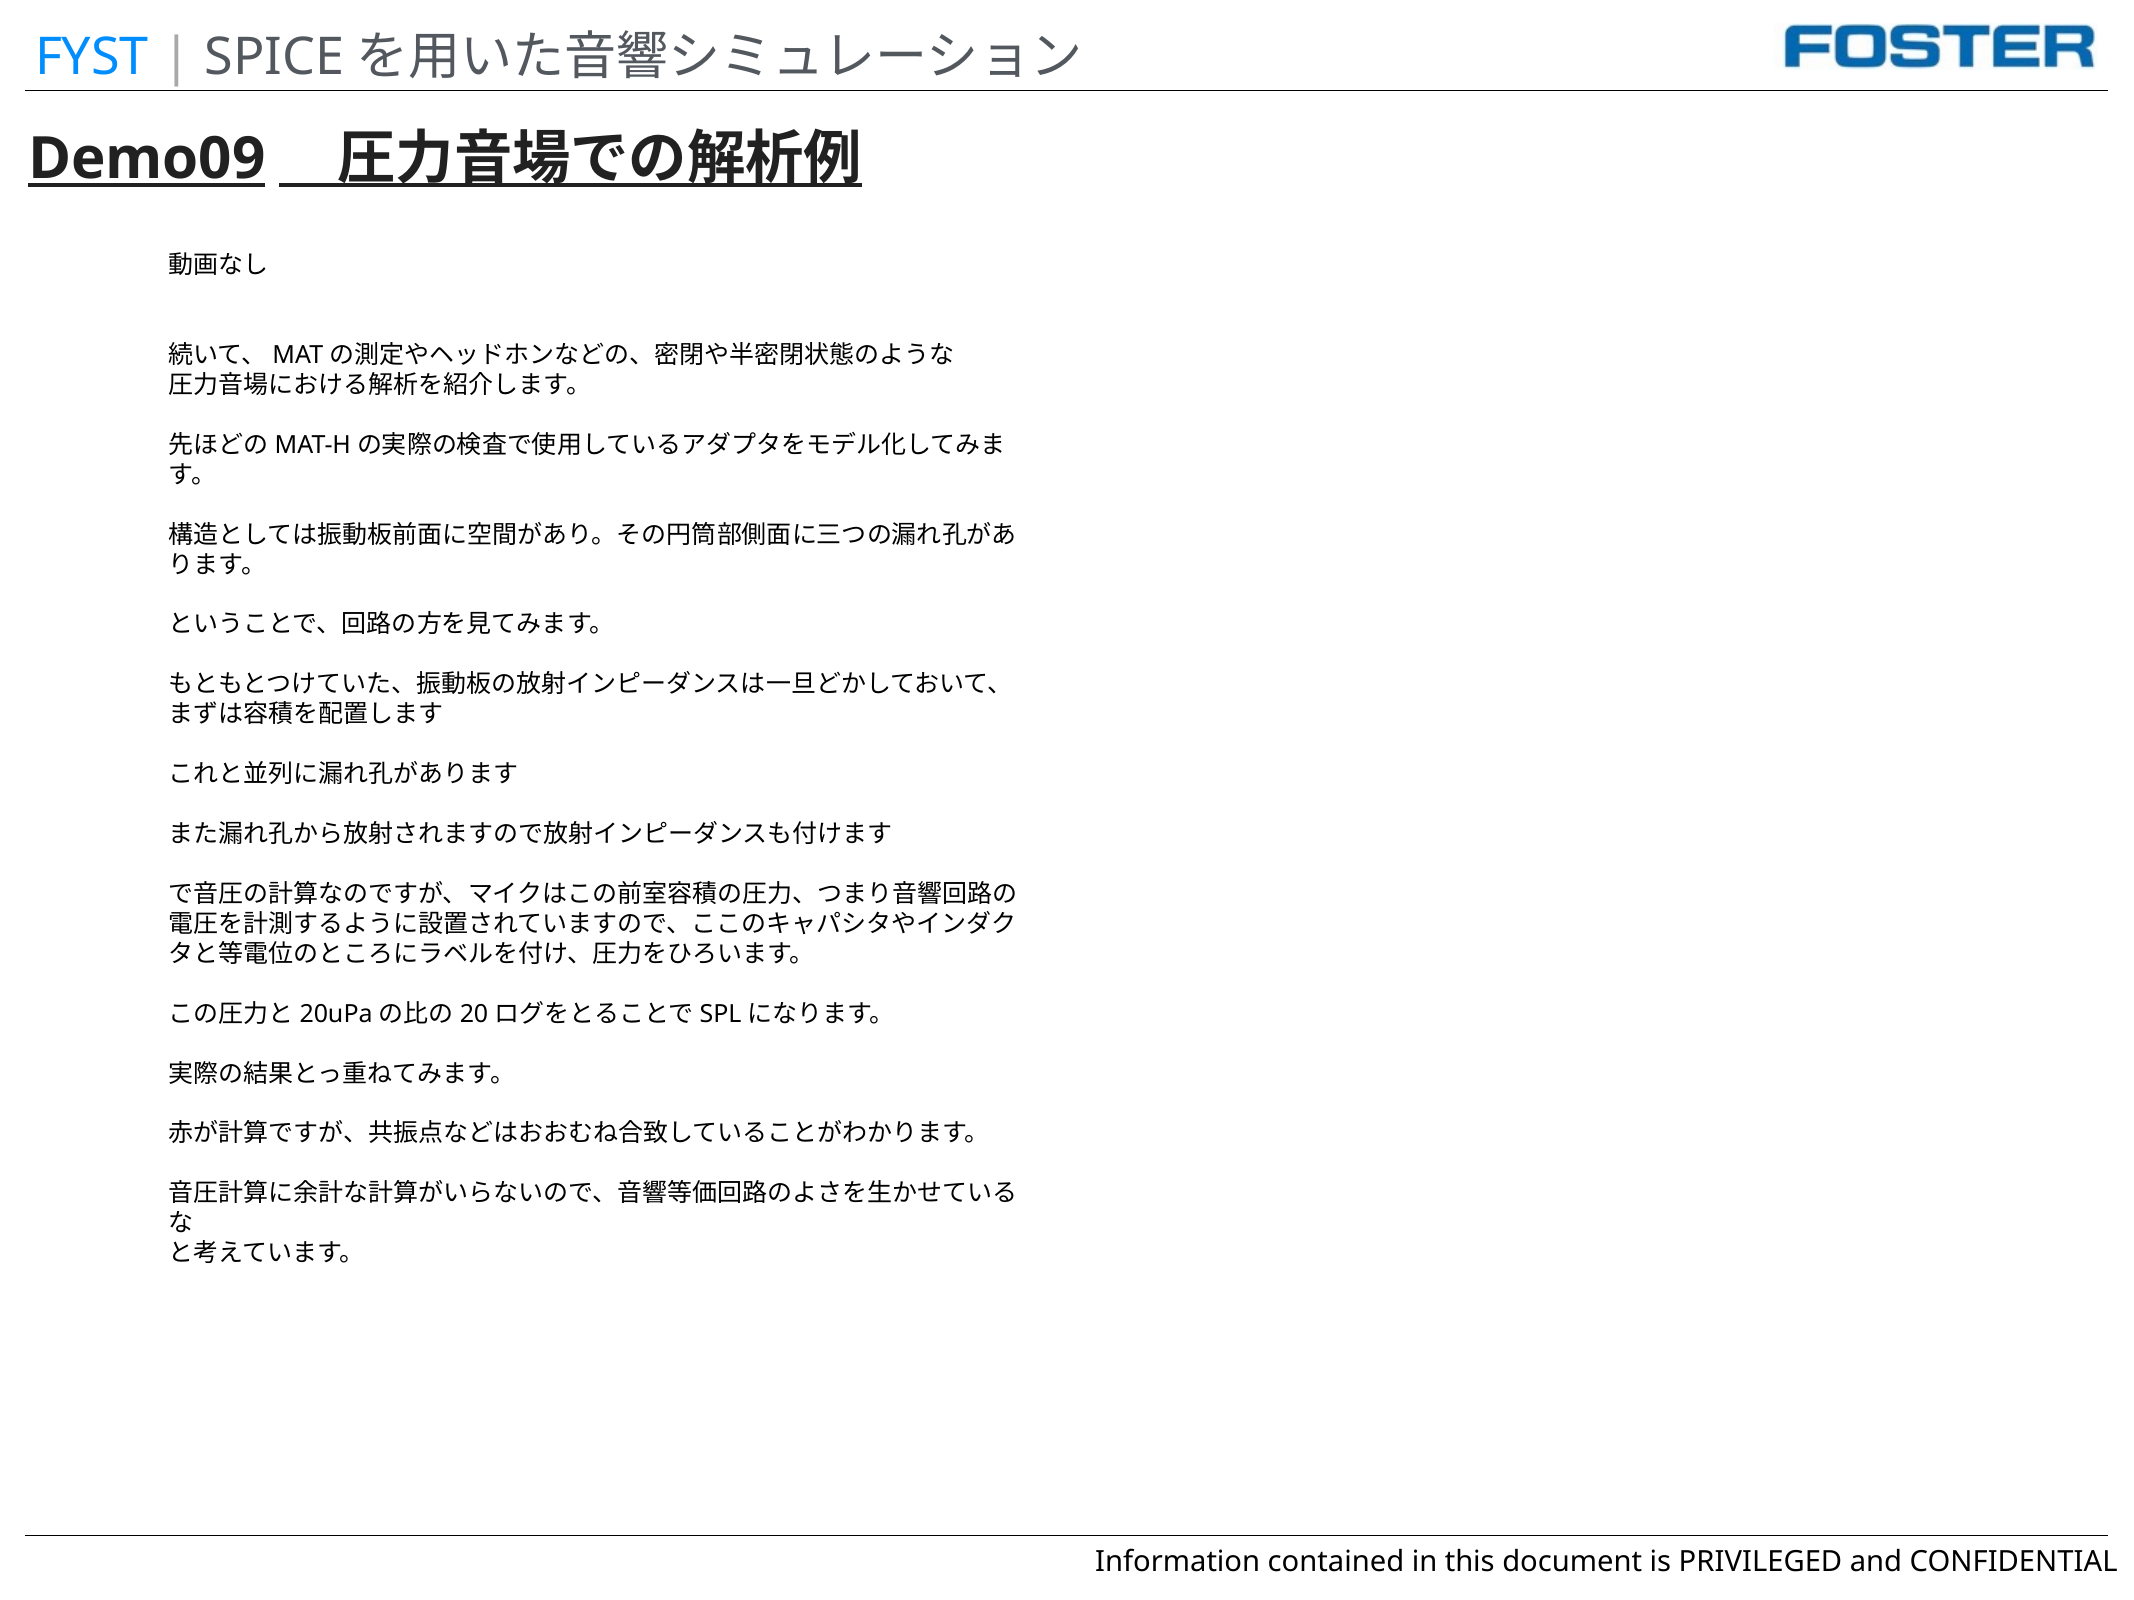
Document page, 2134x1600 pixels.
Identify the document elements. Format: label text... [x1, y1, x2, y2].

text_box Demo09 圧力音場での解析例 [19, 111, 871, 199]
picture [1774, 23, 2102, 70]
text_box 動画なし 続いて、MATの測定やヘッドホンなどの、密閉や半密閉状態のような 圧力音場における解析を紹介します。 先ほどのMAT-Hの実際の検査で使用しているアダプタをモデル化してみます。 構造としては振動板前面に空間があり。その円筒部側面に三つの漏れ孔があります。 ということで、回路の方を見てみます。 もともとつけていた、振動板の放射インピーダンスは一旦どかしておいて、 まずは容積を配置します これと並列に漏れ孔があります また漏れ孔から放射されますので放射インピーダンスも付けます で音圧の計算なのですが、マイクはこの前室容積の圧力、つまり音響回路の電圧を計測するように設置されていますので、ここのキャパシタやインダクタと等電位のところにラベルを付け、圧力をひろいます。 この圧力と20uPaの比の20ログをとることでSPLになります。 実際の結果とっ重ねてみます。 赤が計算ですが、共振点などはおおむね合致していることがわかります。 音圧計算に余計な計算がいらないので、音響等価回路のよさを生かせているな と考えています。 [153, 241, 1033, 1274]
text_box FYST | SPICEを用いた音響シミュレーション [12, 13, 1746, 93]
